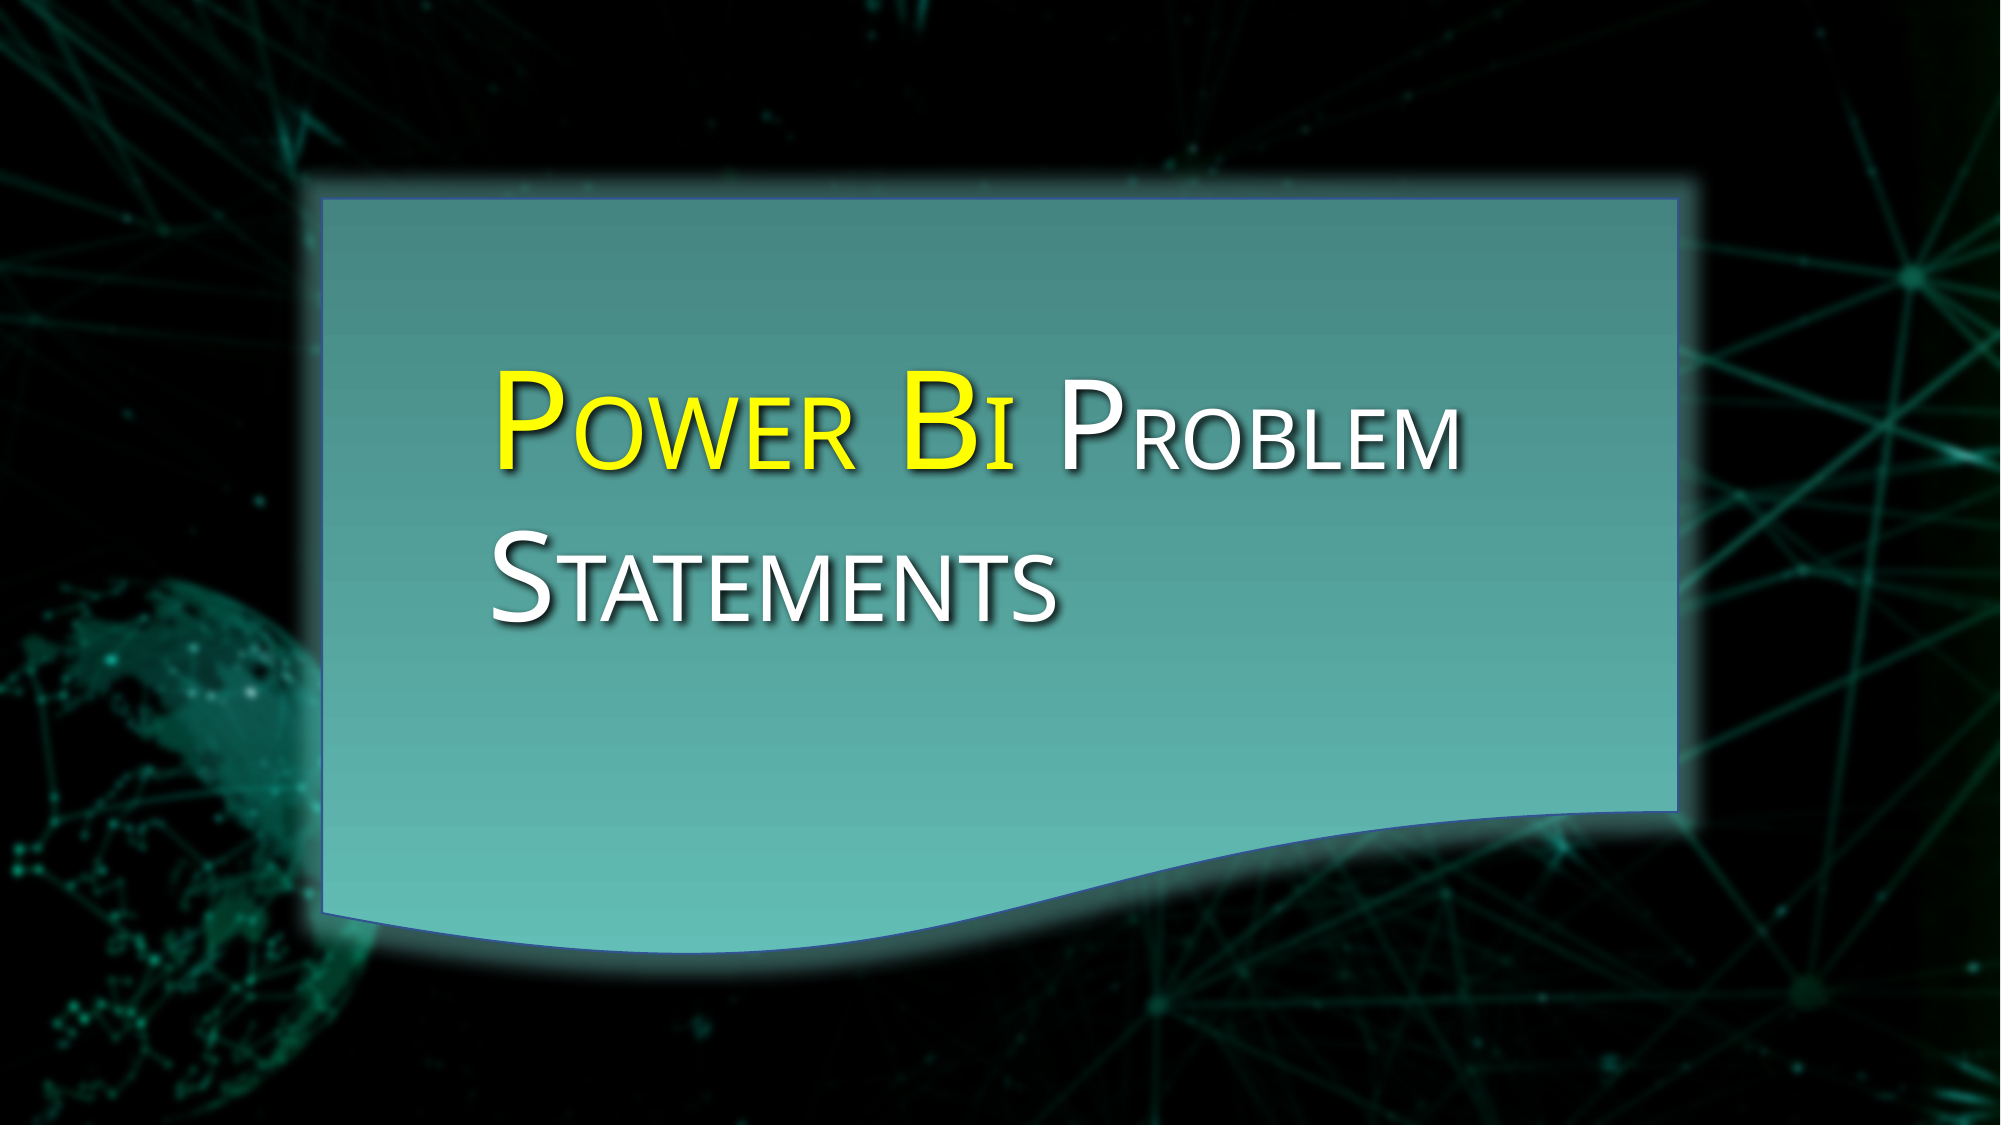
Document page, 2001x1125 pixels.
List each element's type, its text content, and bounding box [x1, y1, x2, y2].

picture [0, 0, 2001, 1125]
text_box [320, 197, 1680, 955]
text_box POWER BI PROBLEM STATEMENTS [472, 324, 1611, 654]
